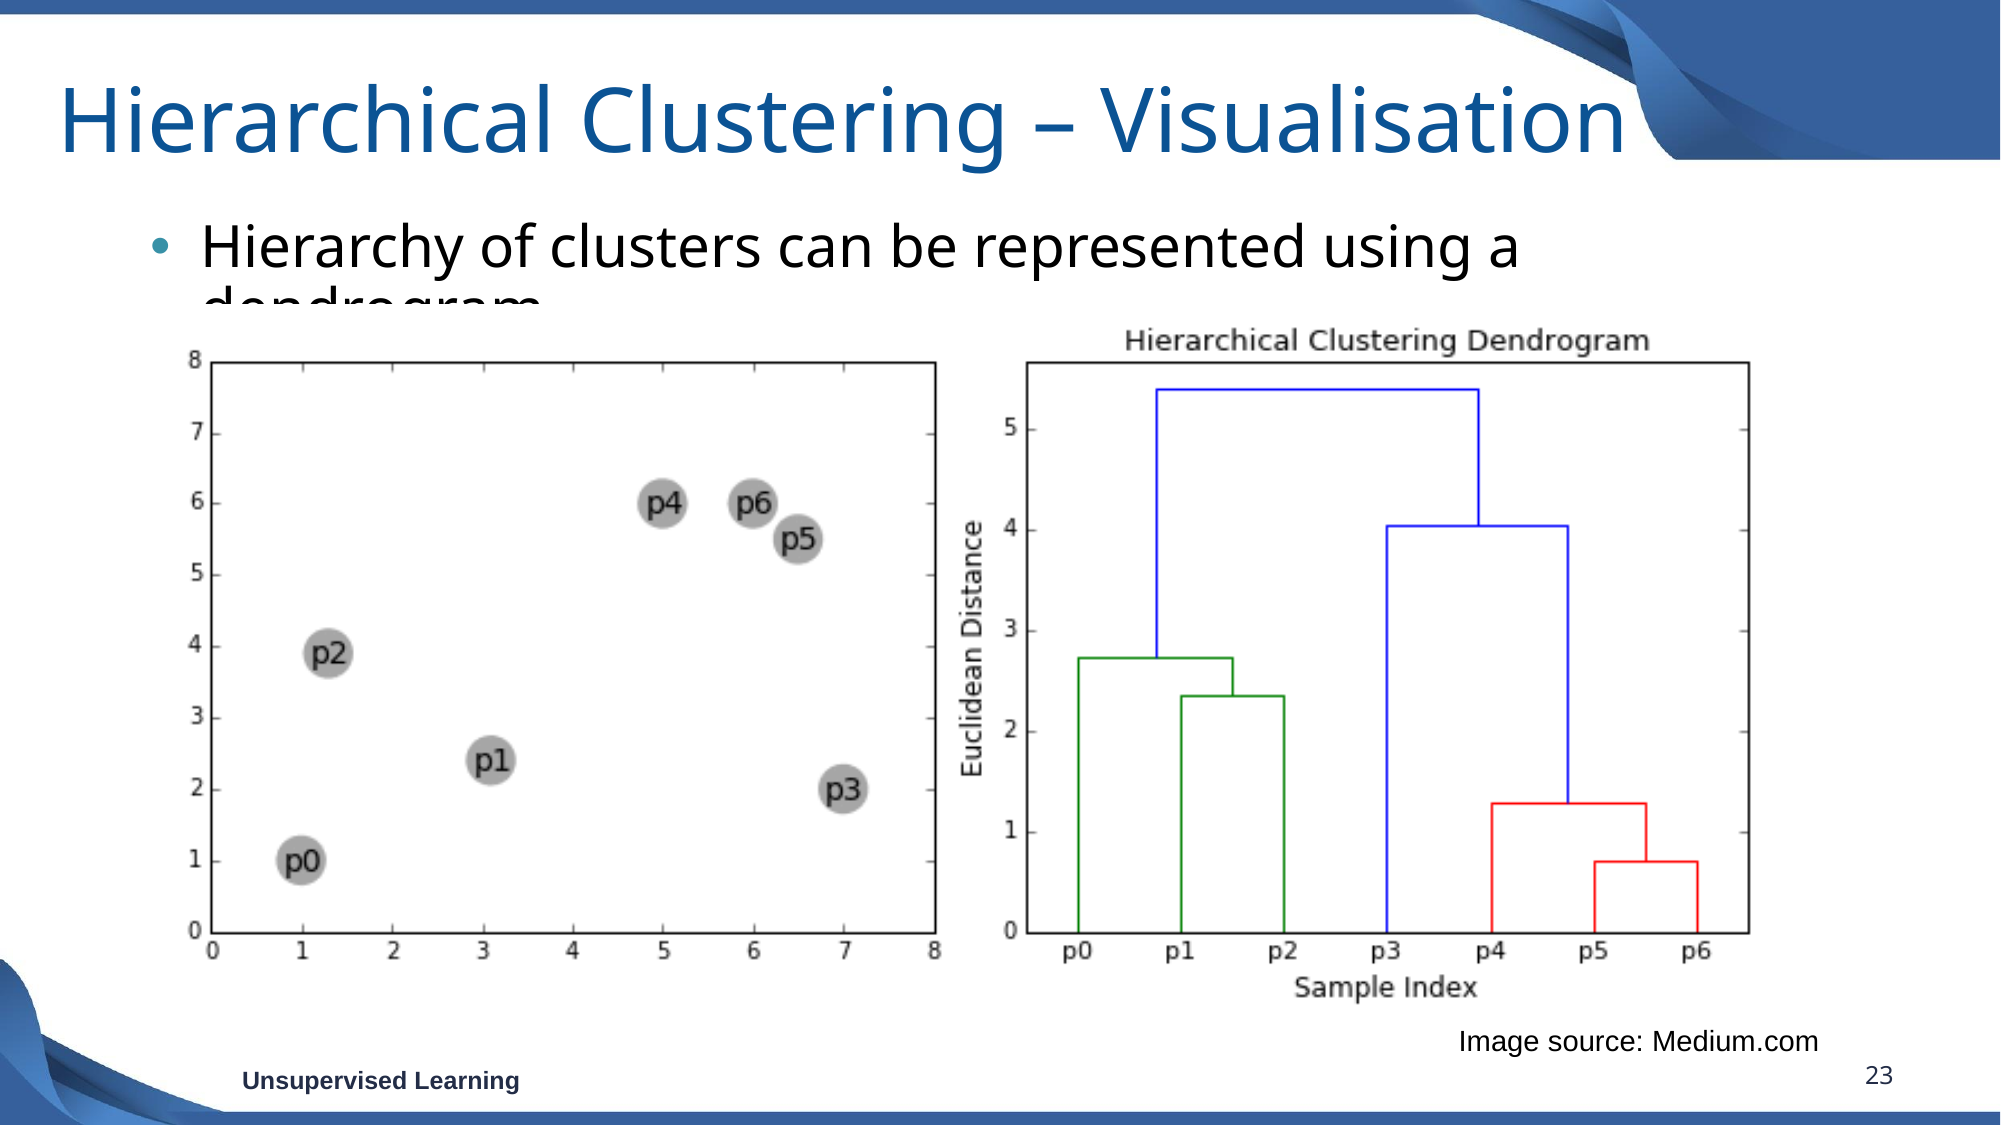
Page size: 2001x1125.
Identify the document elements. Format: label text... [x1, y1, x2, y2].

picture [0, 0, 2001, 1125]
list Hierarchy of clusters can be represented using a dendrogram [110, 209, 1836, 387]
title Hierarchical Clustering – Visualisation [42, 14, 1768, 233]
text_box Image source: Medium.com [1443, 1015, 1835, 1065]
